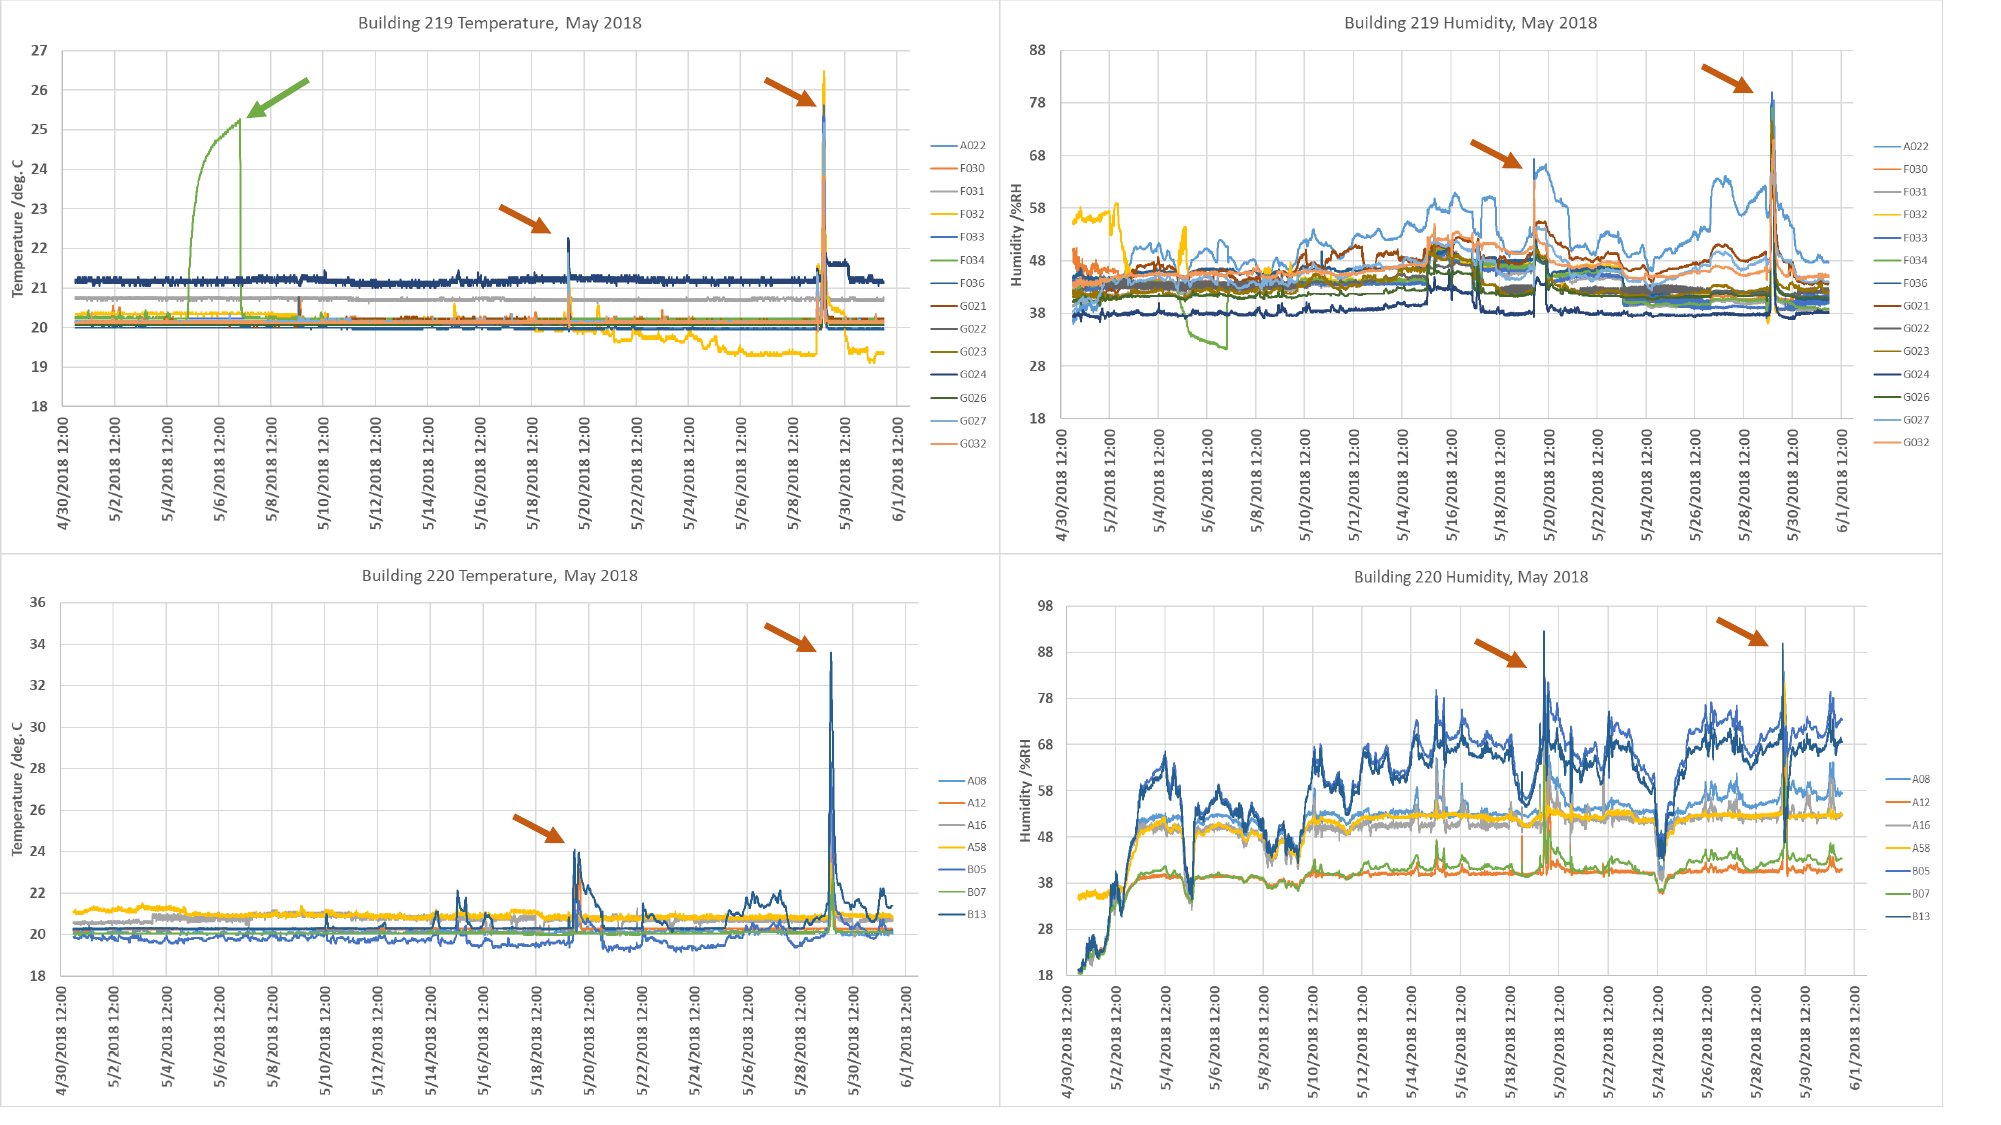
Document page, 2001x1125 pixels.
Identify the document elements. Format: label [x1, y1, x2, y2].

text_box [1717, 619, 1769, 647]
text_box [513, 816, 566, 844]
text_box [499, 206, 552, 234]
text_box [1471, 141, 1523, 169]
text_box [245, 79, 309, 119]
text_box [765, 625, 817, 652]
text_box [765, 79, 817, 107]
text_box [1702, 66, 1754, 94]
picture [0, 0, 1943, 1107]
text_box [1475, 640, 1528, 668]
